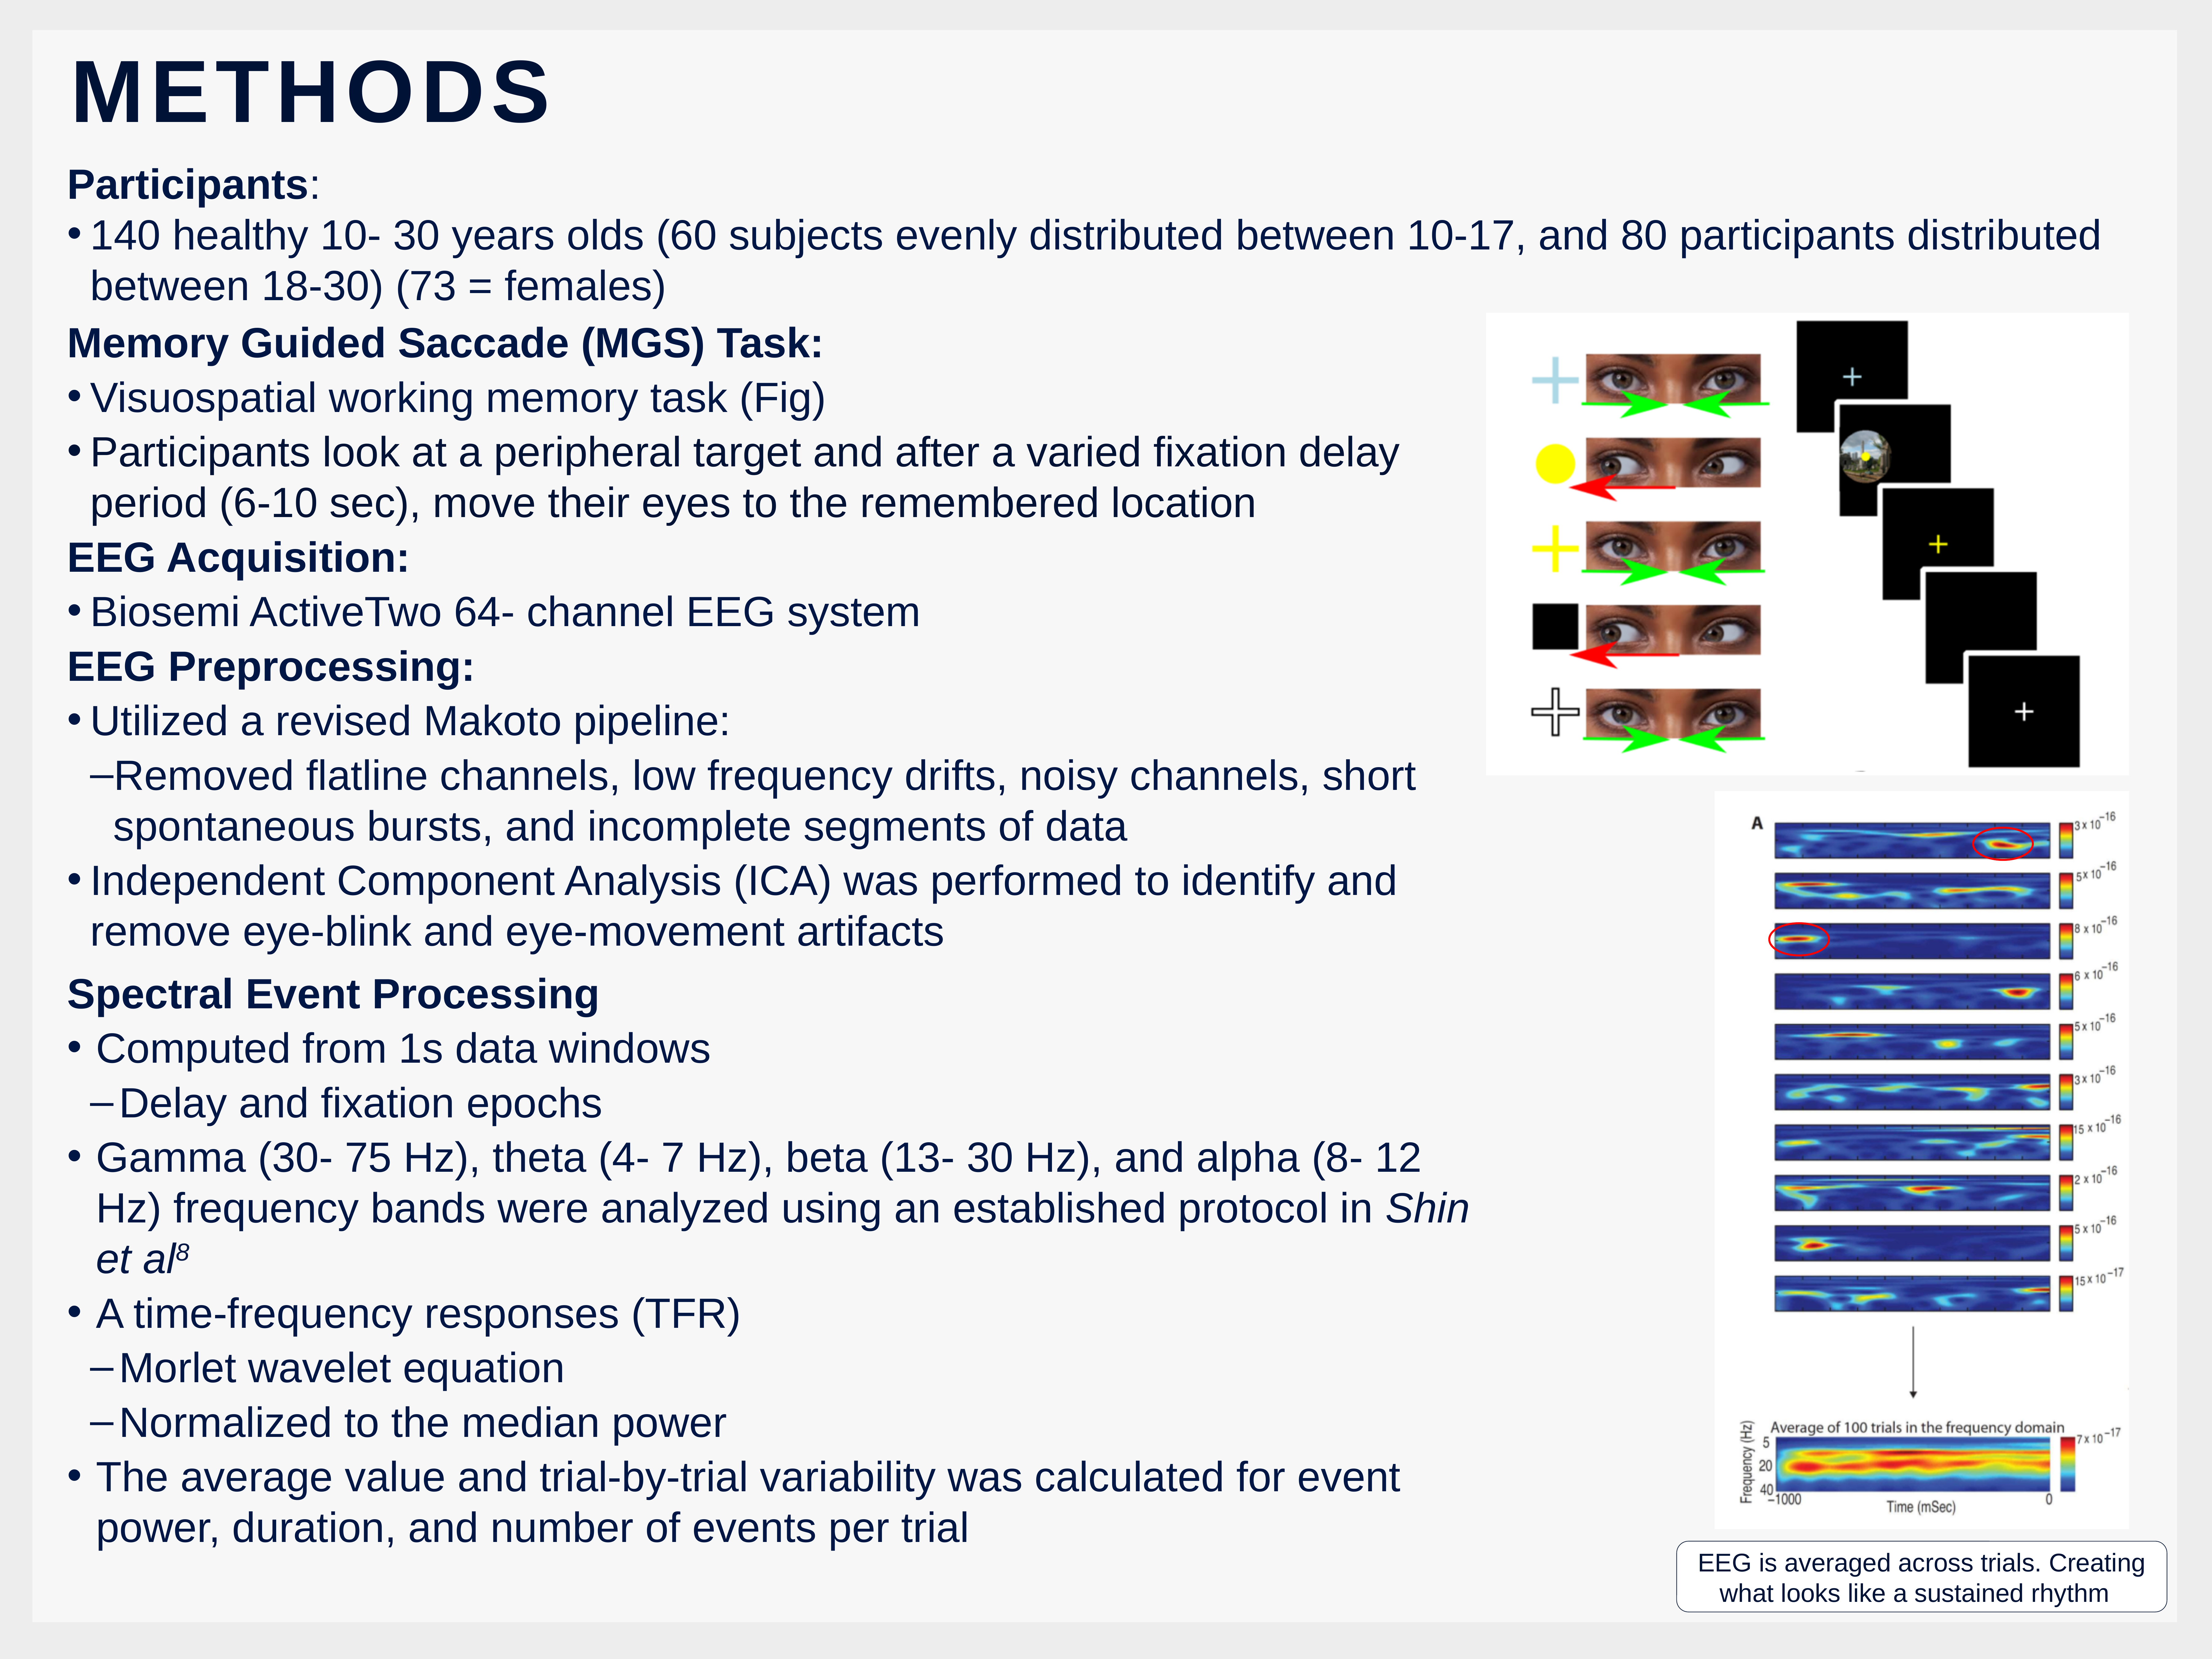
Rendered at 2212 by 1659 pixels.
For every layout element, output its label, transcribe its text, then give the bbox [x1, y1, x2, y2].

picture [1486, 313, 2129, 775]
text_box Participants: 140 healthy 10- 30 years olds (60 subjects evenly distributed between 10-17, and 80 participants distributed between 18-30) (73 = females) [63, 154, 2129, 362]
text_box EEG is averaged across trials. Creating what looks like a sustained rhythm [1676, 1541, 2167, 1612]
text_box Memory Guided Saccade (MGS) Task: Visuospatial working memory task (Fig) Participants look at a peripheral target and after a varied fixation delay period (6-10 sec), move their eyes to the remembered location EEG Acquisition: Biosemi ActiveTwo 64- channel EEG system EEG Preprocessing: Utilized a revised Makoto pipeline: Removed flatline channels, low frequency drifts, noisy channels, short spontaneous bursts, and incomplete segments of data Independent Component Analysis (ICA) was performed to identify and remove eye-blink and eye-movement artifacts [62, 313, 1486, 957]
text_box methods [35, 29, 930, 144]
text_box [32, 29, 2177, 1622]
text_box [1714, 791, 2129, 1529]
text_box Spectral Event Processing Computed from 1s data windows Delay and fixation epochs Gamma (30- 75 Hz), theta (4- 7 Hz), beta (13- 30 Hz), and alpha (8- 12 Hz) frequency bands were analyzed using an established protocol in Shin et al8 A time-frequency responses (TFR) Morlet wavelet equation Normalized to the median power The average value and trial-by-trial variability was calculated for event power, duration, and number of events per trial [62, 964, 1486, 1553]
